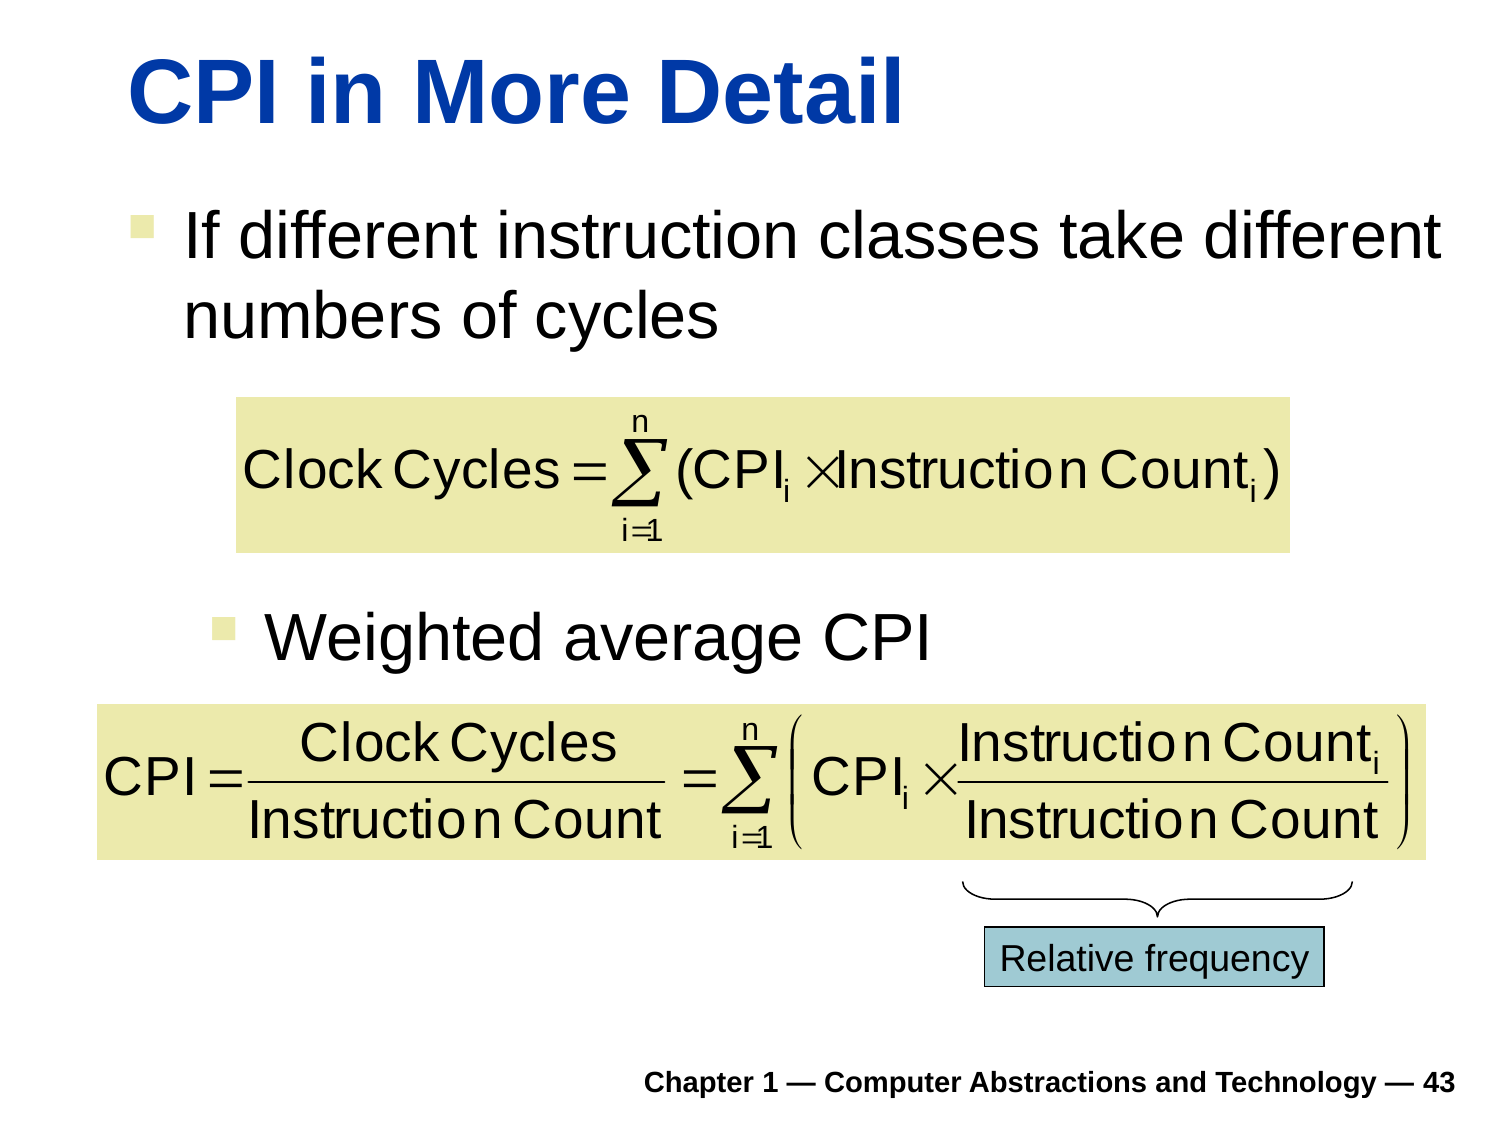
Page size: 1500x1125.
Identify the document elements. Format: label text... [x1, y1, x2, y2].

text_box Weighted average CPI [193, 586, 1469, 693]
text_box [96, 703, 1427, 861]
text_box [962, 881, 1353, 917]
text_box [235, 396, 1291, 554]
list If different instruction classes take different numbers of cycles [112, 184, 1469, 387]
text_box Relative frequency [984, 926, 1325, 987]
title CPI in More Detail [112, 23, 1468, 149]
footer Chapter 1 — Computer Abstractions and Technology — 43 [277, 1046, 1471, 1106]
